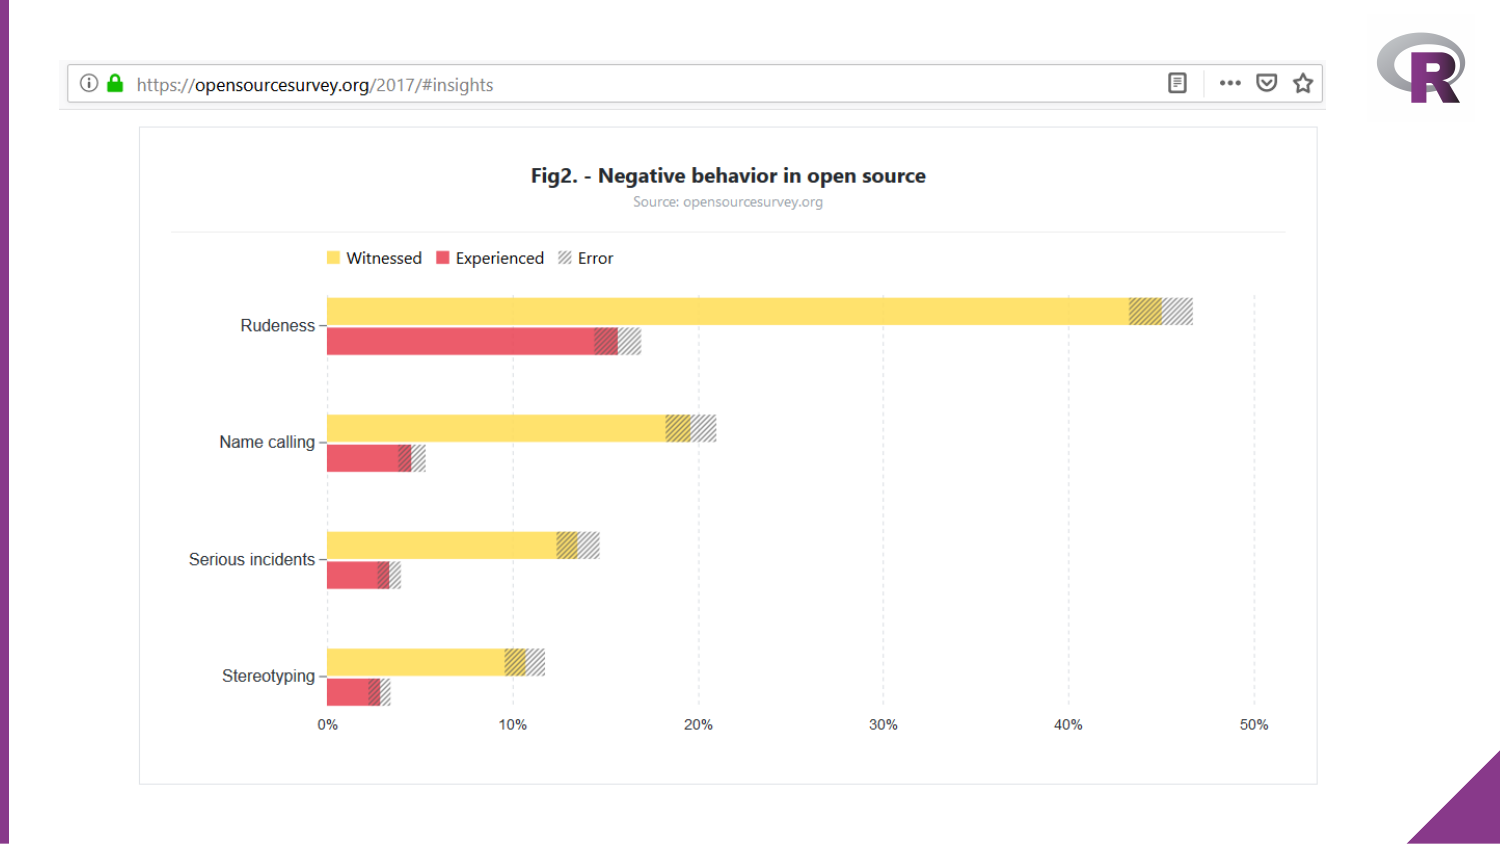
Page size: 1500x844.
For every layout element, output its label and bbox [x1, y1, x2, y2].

picture [58, 60, 1326, 792]
picture [1367, 14, 1475, 122]
